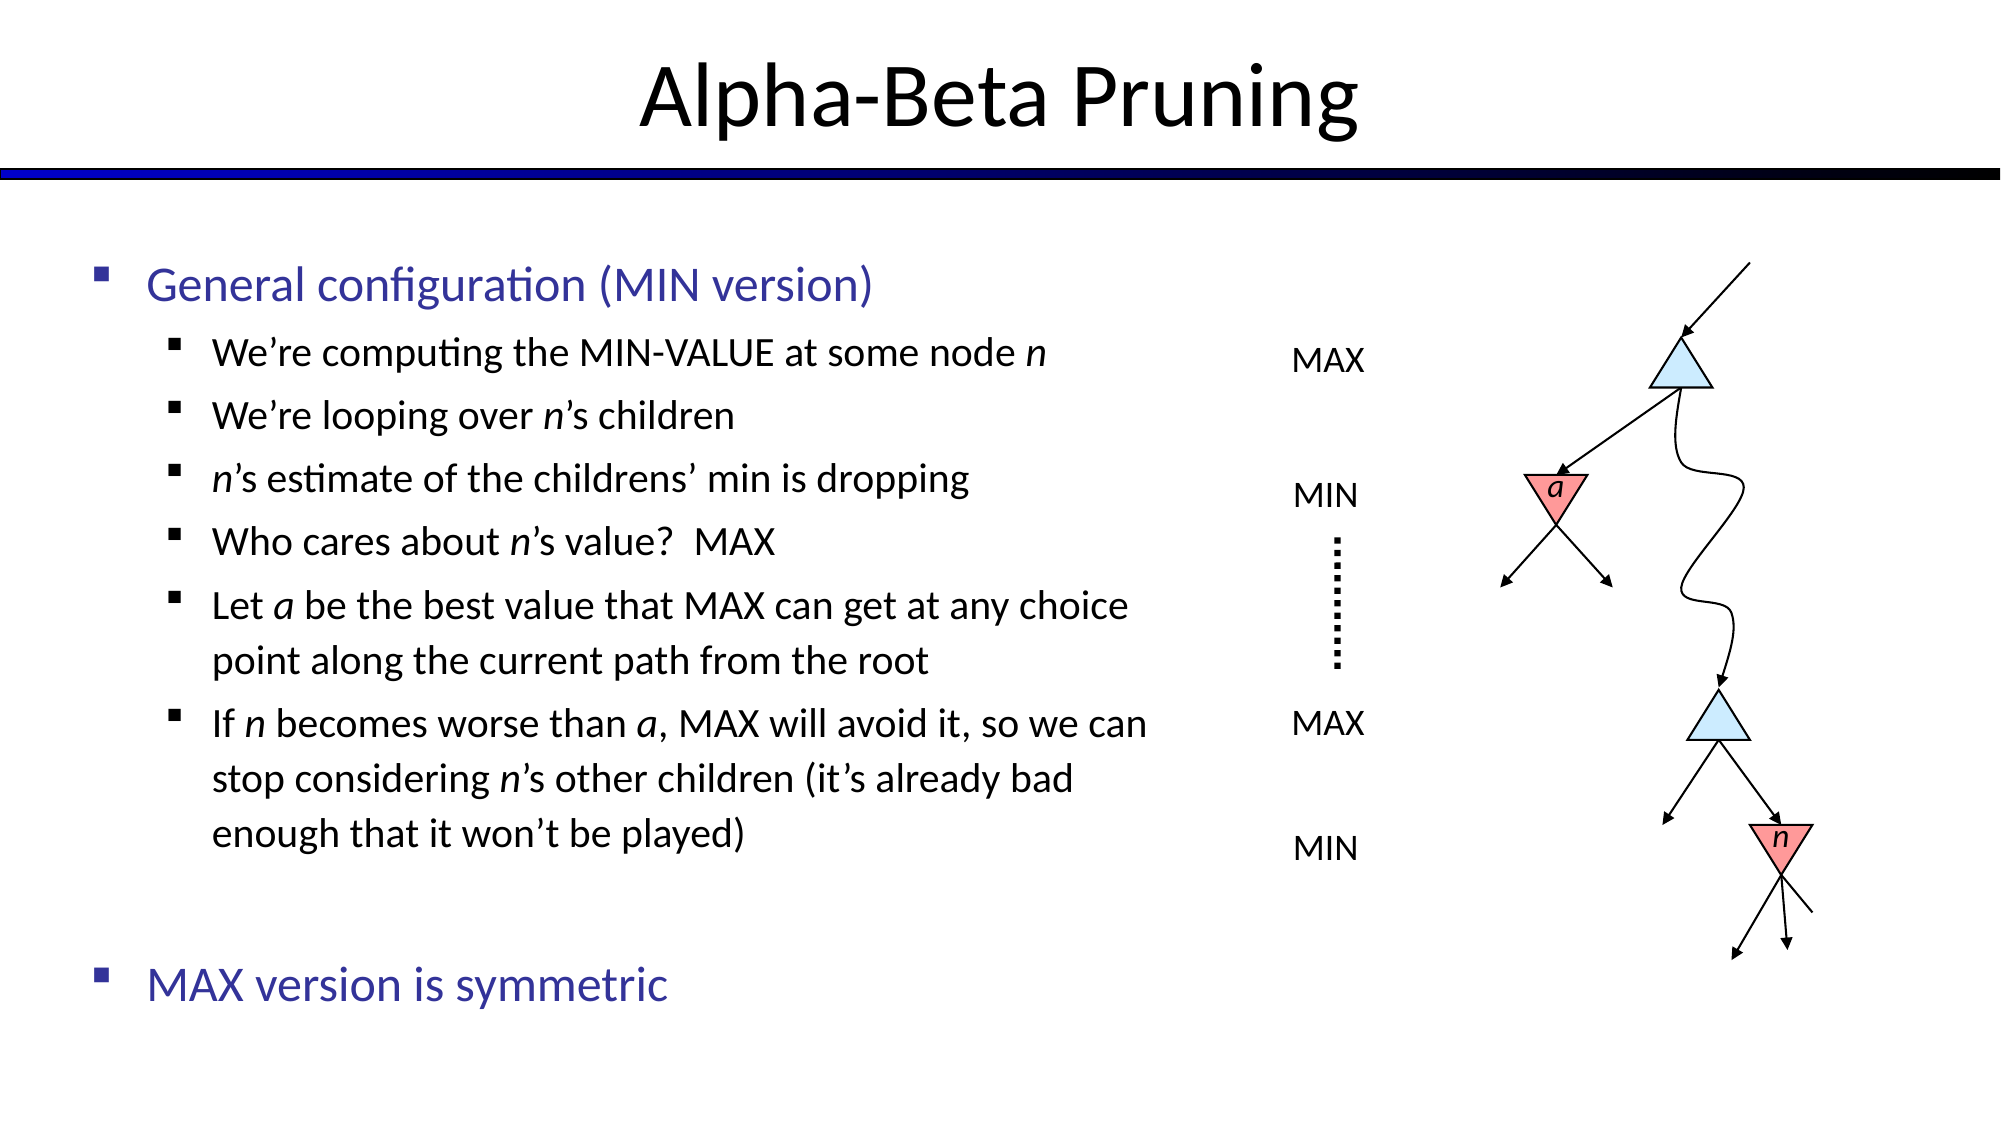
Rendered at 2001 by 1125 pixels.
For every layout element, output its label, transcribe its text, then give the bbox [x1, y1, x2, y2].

text_box [1681, 417, 1744, 688]
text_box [1723, 750, 1793, 814]
list General configuration (MIN version) We’re computing the MIN-VALUE at some node n We’re looping over n’s children n’s estimate of the childrens’ min is dropping Who cares about n’s value? MAX Let a be the best value that MAX can get at any choice point along the current path from the root If n becomes worse than a, MAX will avoid it, so we can stop considering n’s other children (it’s already bad enough that it won’t be played) MAX version is symmetric [74, 237, 1201, 981]
text_box MAX [1276, 690, 1380, 750]
text_box MIN [1278, 462, 1374, 523]
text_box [1557, 524, 1614, 588]
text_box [1499, 524, 1557, 588]
text_box a [1524, 474, 1582, 523]
text_box n [1749, 824, 1813, 874]
text_box MIN [1278, 815, 1374, 875]
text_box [1662, 739, 1720, 826]
title Alpha-Beta Pruning [0, 0, 2000, 184]
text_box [1555, 387, 1682, 476]
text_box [1680, 262, 1751, 338]
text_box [1777, 877, 1816, 907]
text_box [1746, 909, 1822, 916]
text_box MAX [1276, 327, 1380, 388]
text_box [1713, 892, 1800, 943]
text_box [1688, 689, 1750, 740]
text_box [1651, 344, 1713, 388]
